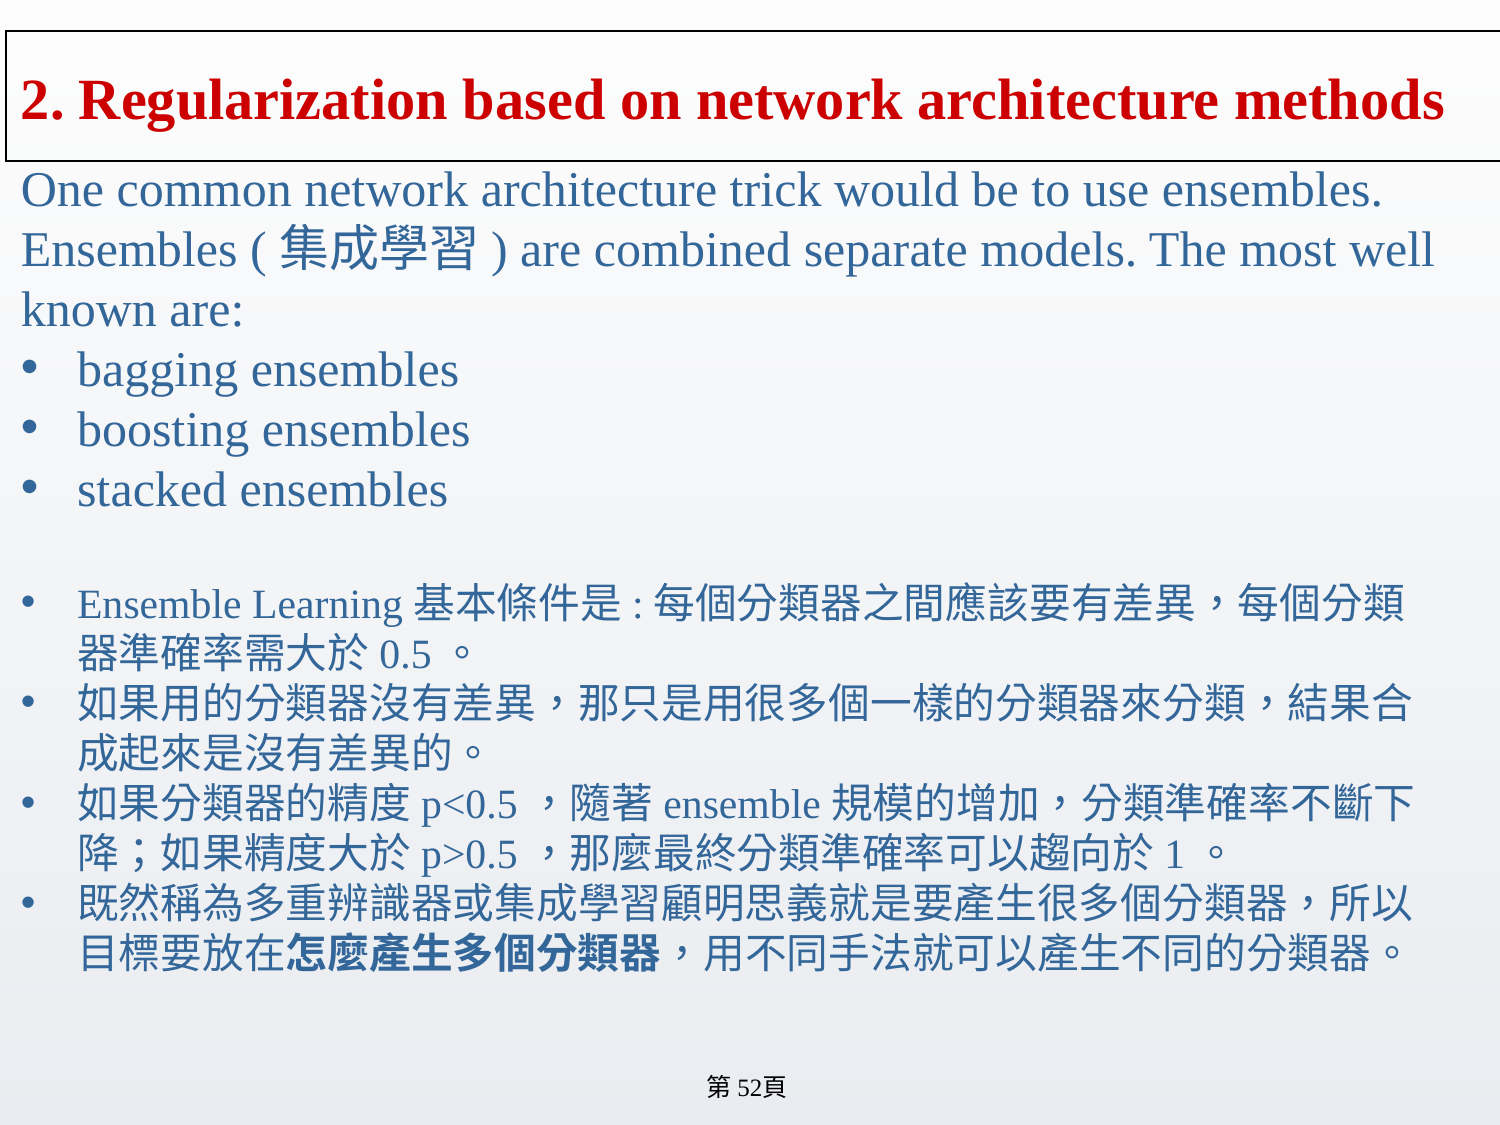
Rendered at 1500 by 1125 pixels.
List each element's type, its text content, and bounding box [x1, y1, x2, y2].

title 2. Regularization based on network architecture methods [5, 30, 1500, 162]
list One common network architecture trick would be to use ensembles. Ensembles (集成學習) are combined separate models. The most well known are: bagging ensembles boosting ensembles stacked ensembles Ensemble Learning基本條件是:每個分類器之間應該要有差異，每個分類器準確率需大於0.5。 如果用的分類器沒有差異，那只是用很多個一樣的分類器來分類，結果合成起來是沒有差異的。 如果分類器的精度p<0.5，隨著ensemble規模的增加，分類準確率不斷下降；如果精度大於p>0.5，那麼最終分類準確率可以趨向於1。 既然稱為多重辨識器或集成學習顧明思義就是要產生很多個分類器，所以目標要放在怎麼產生多個分類器，用不同手法就可以產生不同的分類器。 [5, 149, 1459, 1066]
